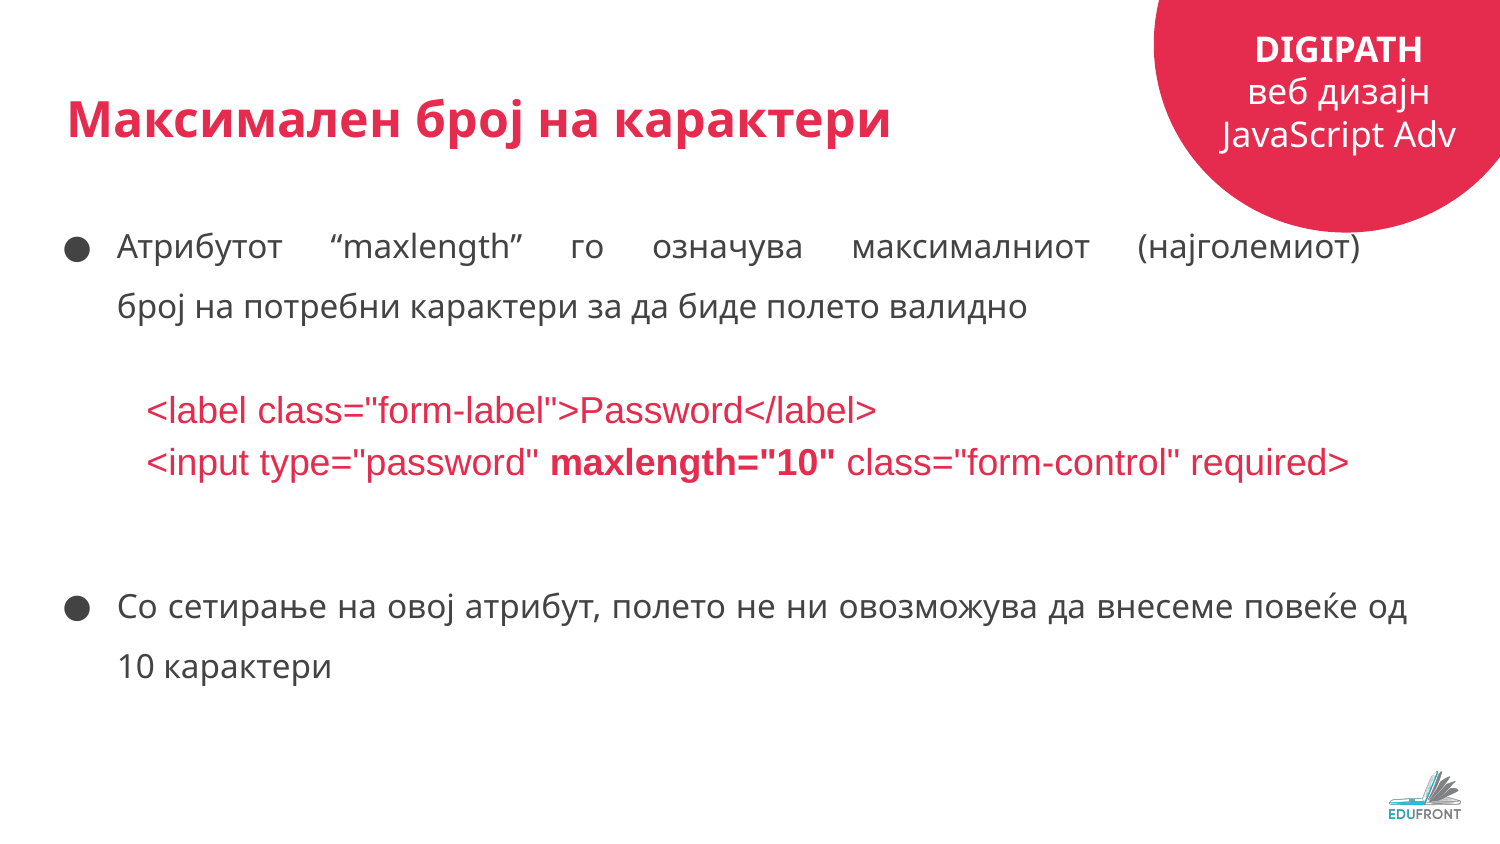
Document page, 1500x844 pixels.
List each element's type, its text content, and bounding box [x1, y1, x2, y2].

list Атрибутот “maxlength” го означува максималниот (најголемиот) број на потребни карактери за да биде полето валидно Со сетирање на овој атрибут, полето не ни овозможува да внесеме повеќе од 10 карактери [26, 190, 1425, 752]
title Maксимален број на карактери [51, 72, 1449, 167]
picture [1389, 771, 1461, 819]
text_box <label class="form-label">Password</label> <input type="password" maxlength="10" class="form-control" required> [121, 364, 1425, 499]
